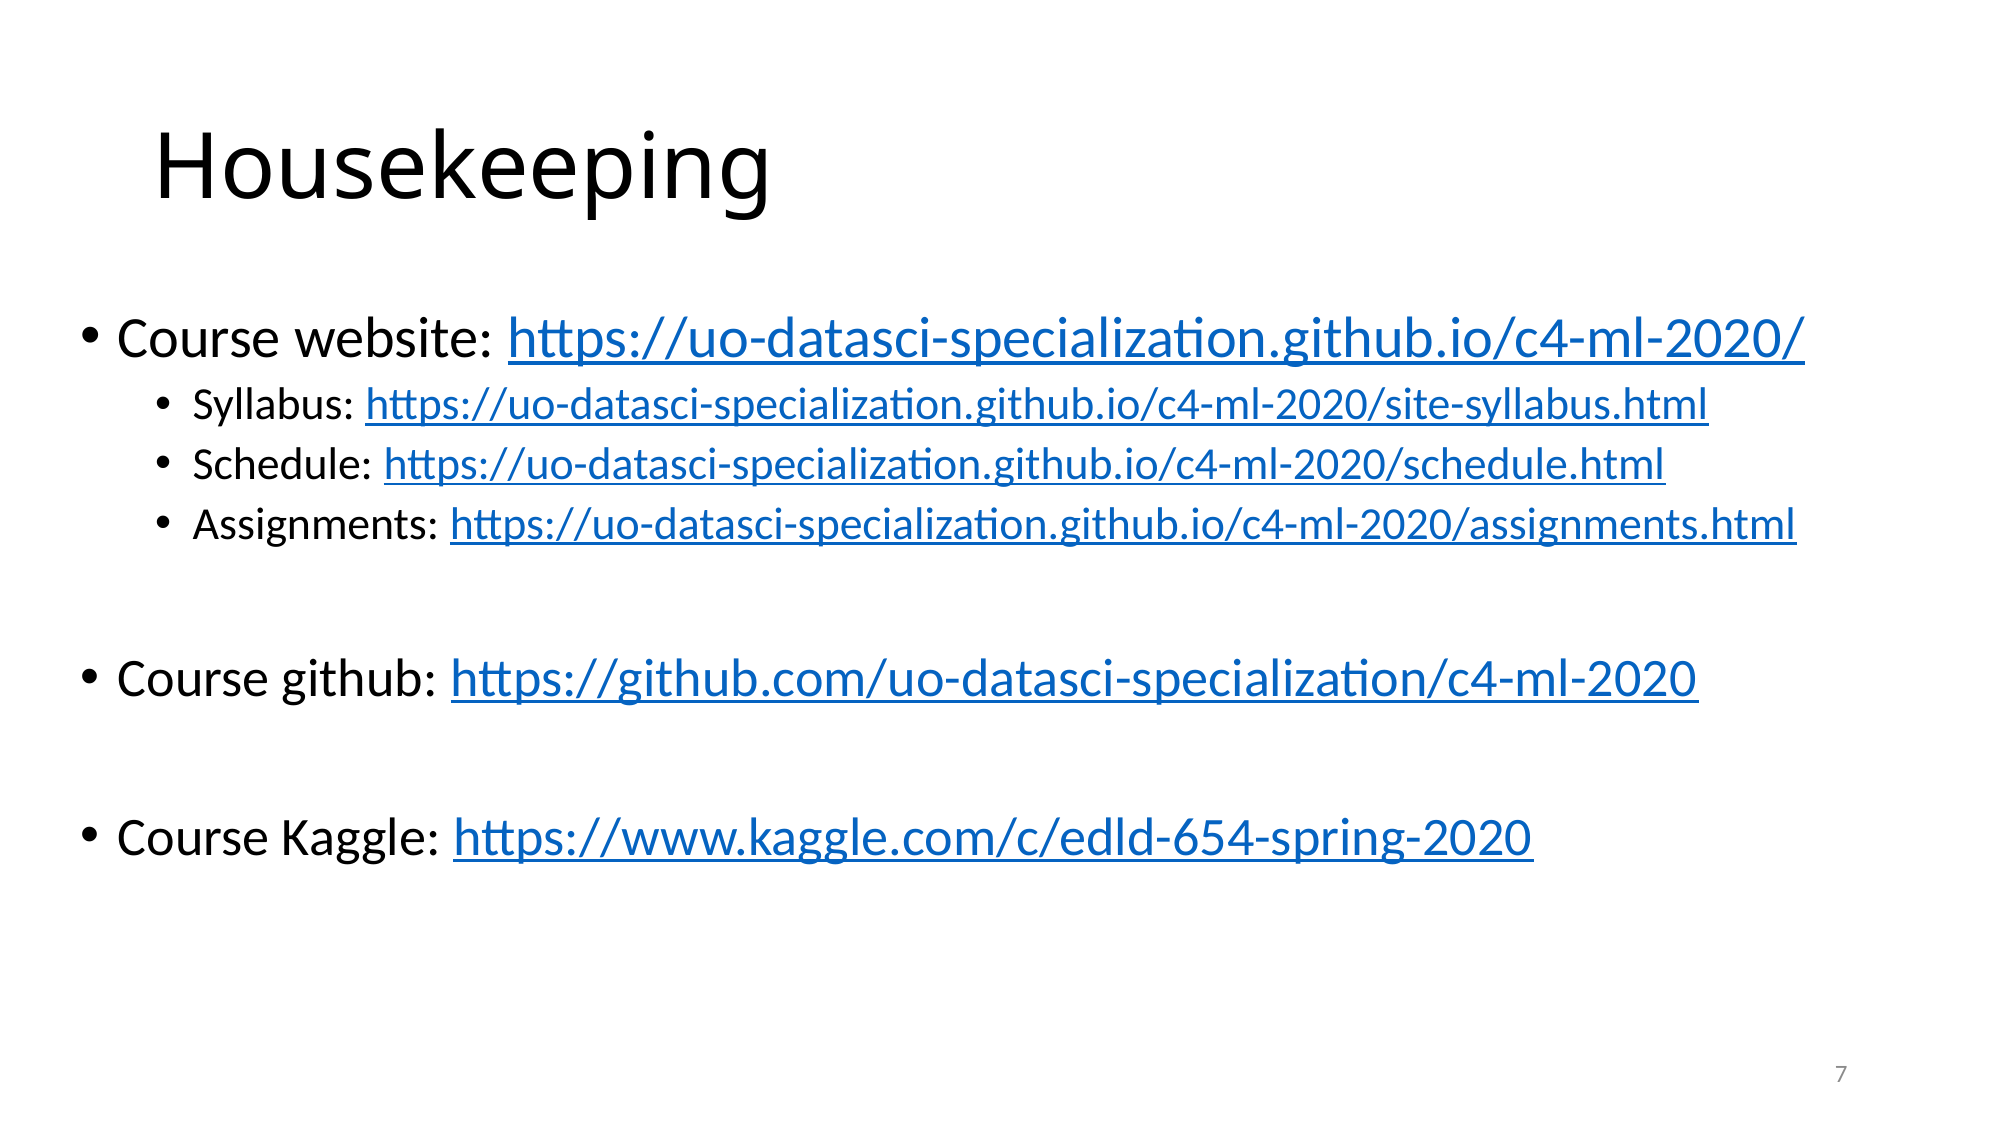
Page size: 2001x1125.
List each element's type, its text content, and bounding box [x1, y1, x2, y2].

title Housekeeping [137, 59, 1863, 278]
list Course website: https://uo-datasci-specialization.github.io/c4-ml-2020/ Syllabus: https://uo-datasci-specialization.github.io/c4-ml-2020/site-syllabus.html Schedule: https://uo-datasci-specialization.github.io/c4-ml-2020/schedule.html Assignments: https://uo-datasci-specialization.github.io/c4-ml-2020/assignments.html Course github: https://github.com/uo-datasci-specialization/c4-ml-2020 Course Kaggle: https://www.kaggle.com/c/edld-654-spring-2020 [65, 299, 1954, 1014]
slide_number 7 [1412, 1042, 1863, 1103]
